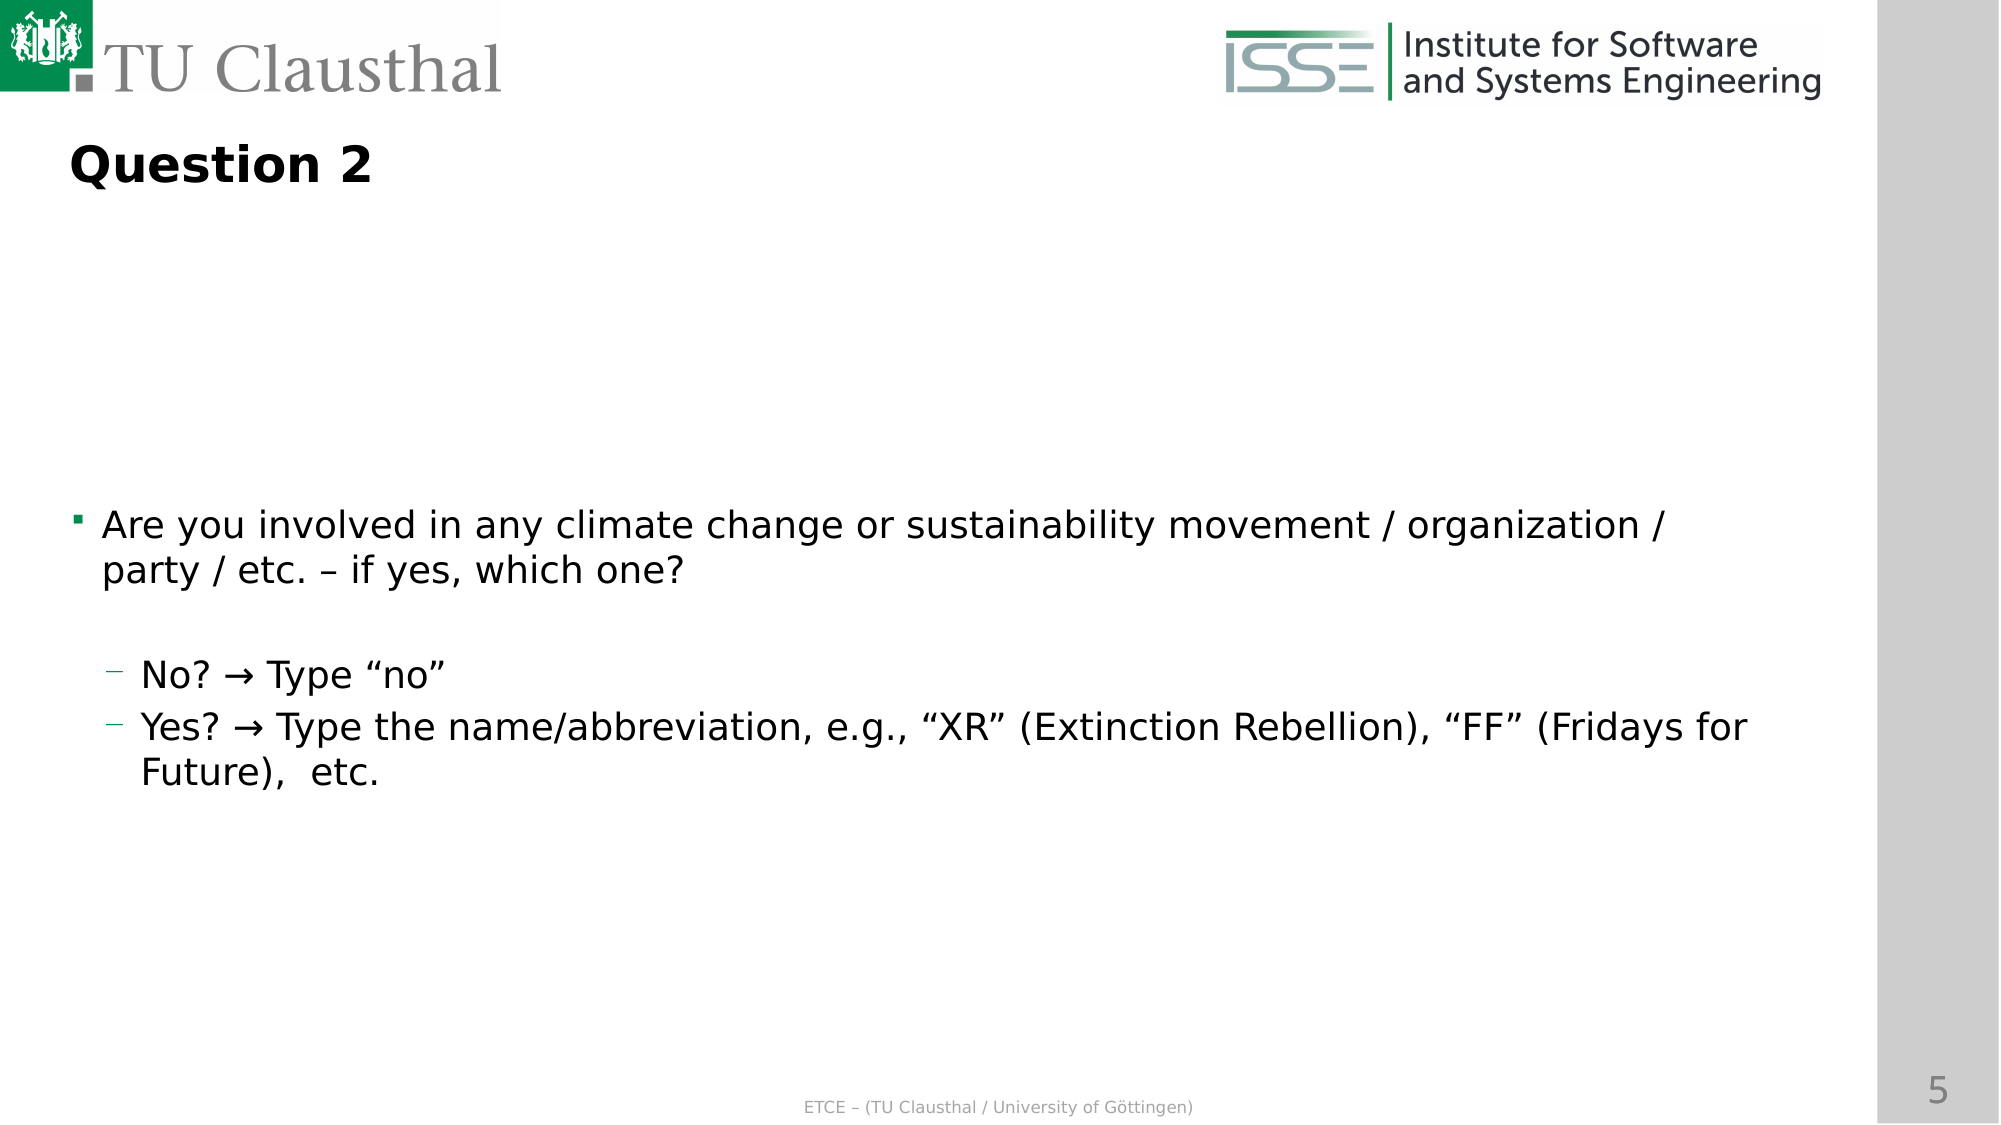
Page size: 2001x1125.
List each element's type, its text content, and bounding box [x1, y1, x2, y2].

text_box Are you involved in any climate change or sustainability movement / organization / party / etc. – if yes, which one? No? → Type “no” Yes? → Type the name/abbreviation, e.g., “XR” (Extinction Rebellion), “FF” (Fridays for Future), etc. [54, 207, 1818, 1034]
picture [1218, 22, 1826, 107]
text_box Question 2 [54, 125, 1818, 207]
picture [0, 0, 501, 92]
